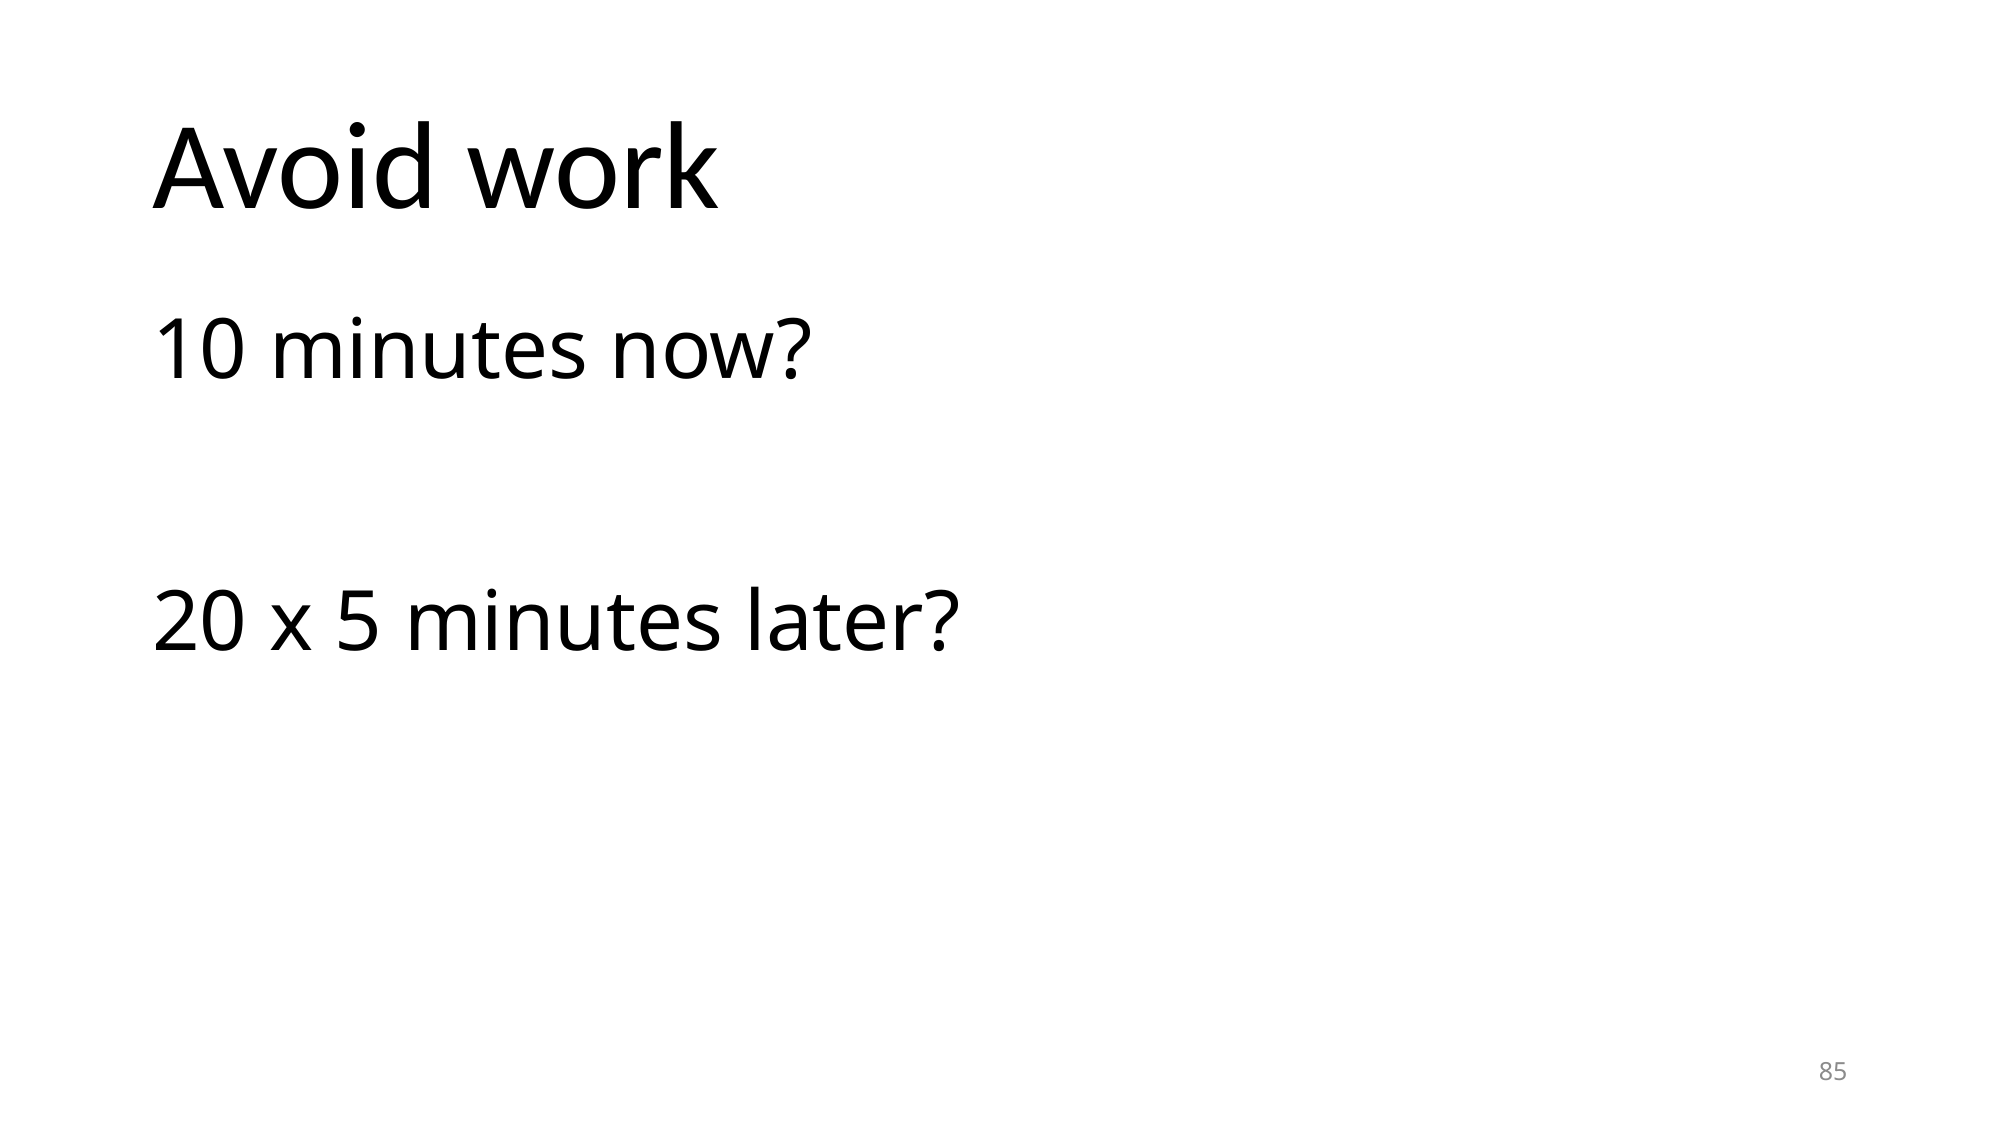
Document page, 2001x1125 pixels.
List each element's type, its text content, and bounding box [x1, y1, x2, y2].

list 10 minutes now? 20 x 5 minutes later? [137, 299, 1863, 1014]
title Avoid work [137, 59, 1863, 278]
slide_number 85 [1412, 1042, 1863, 1103]
